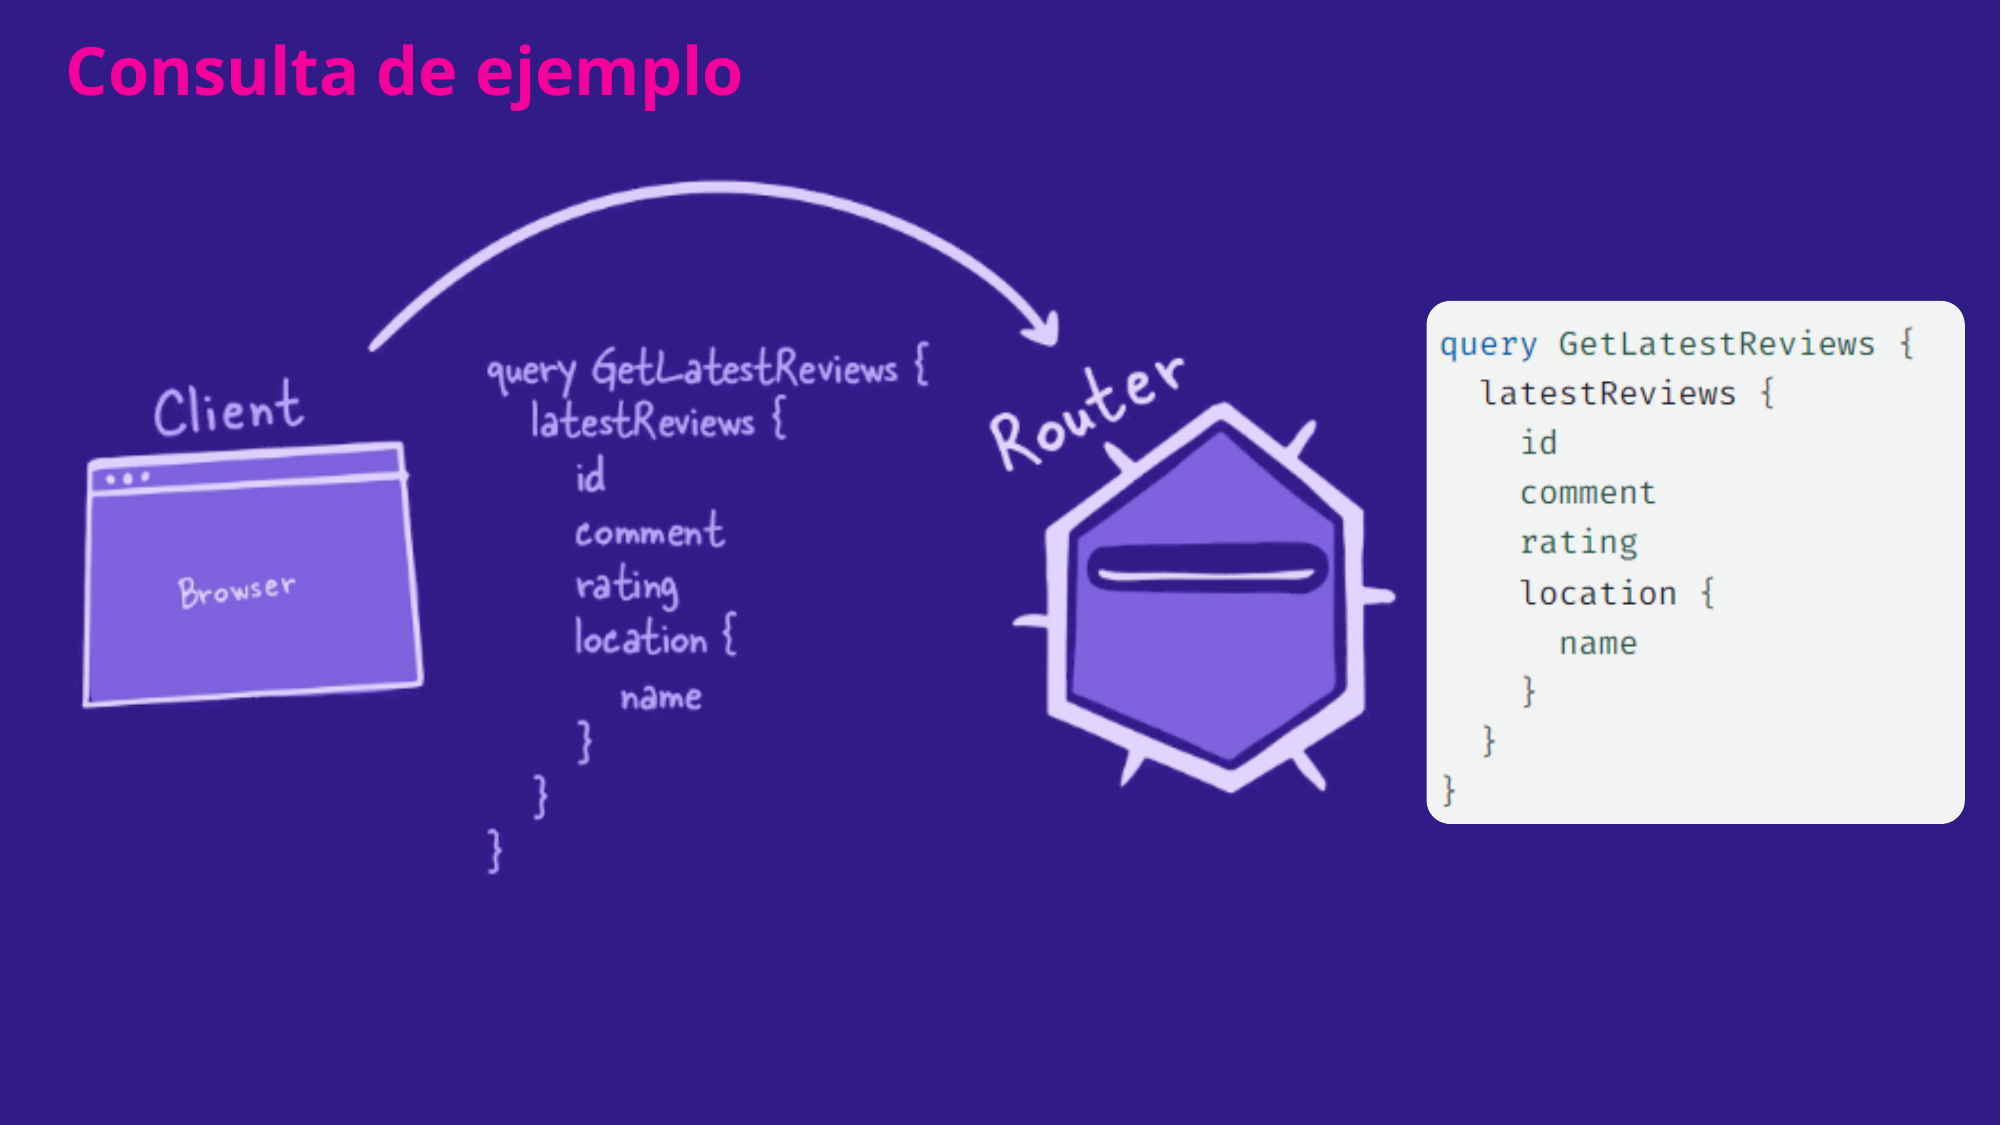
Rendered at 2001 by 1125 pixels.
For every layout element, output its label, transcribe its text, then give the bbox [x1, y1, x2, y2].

picture [0, 126, 1965, 999]
title Consulta de ejemplo [50, 30, 1776, 118]
